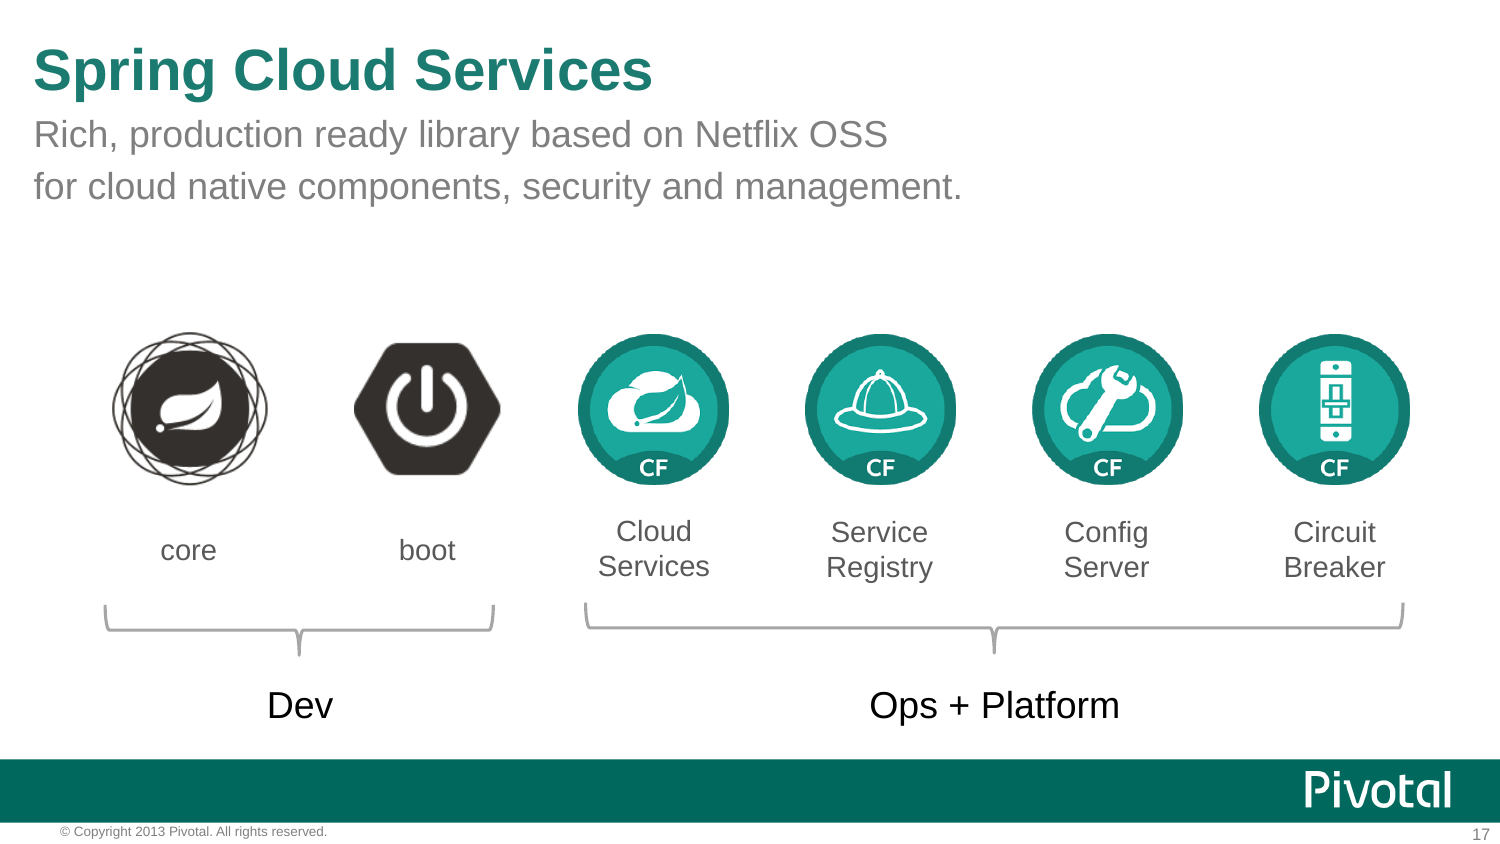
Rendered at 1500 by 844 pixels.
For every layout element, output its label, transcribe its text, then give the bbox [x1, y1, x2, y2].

title Spring Cloud Services [18, 24, 1462, 102]
picture [577, 334, 729, 486]
picture [1032, 334, 1183, 486]
text_box Dev [250, 674, 350, 735]
text_box [585, 602, 1403, 654]
text_box core [145, 523, 233, 574]
text_box Ops + Platform [853, 674, 1137, 735]
text_box Service Registry [809, 505, 950, 592]
picture [354, 336, 502, 484]
text_box boot [383, 523, 472, 574]
list Rich, production ready library based on Netflix OSS for cloud native components, security and management. [18, 102, 1462, 150]
picture [804, 334, 956, 486]
picture [1259, 334, 1410, 486]
text_box Circuit Breaker [1268, 505, 1402, 592]
picture [1304, 768, 1452, 811]
picture [102, 322, 278, 498]
text_box Config Server [1047, 505, 1166, 592]
text_box [105, 604, 494, 656]
text_box Cloud Services [582, 504, 726, 591]
